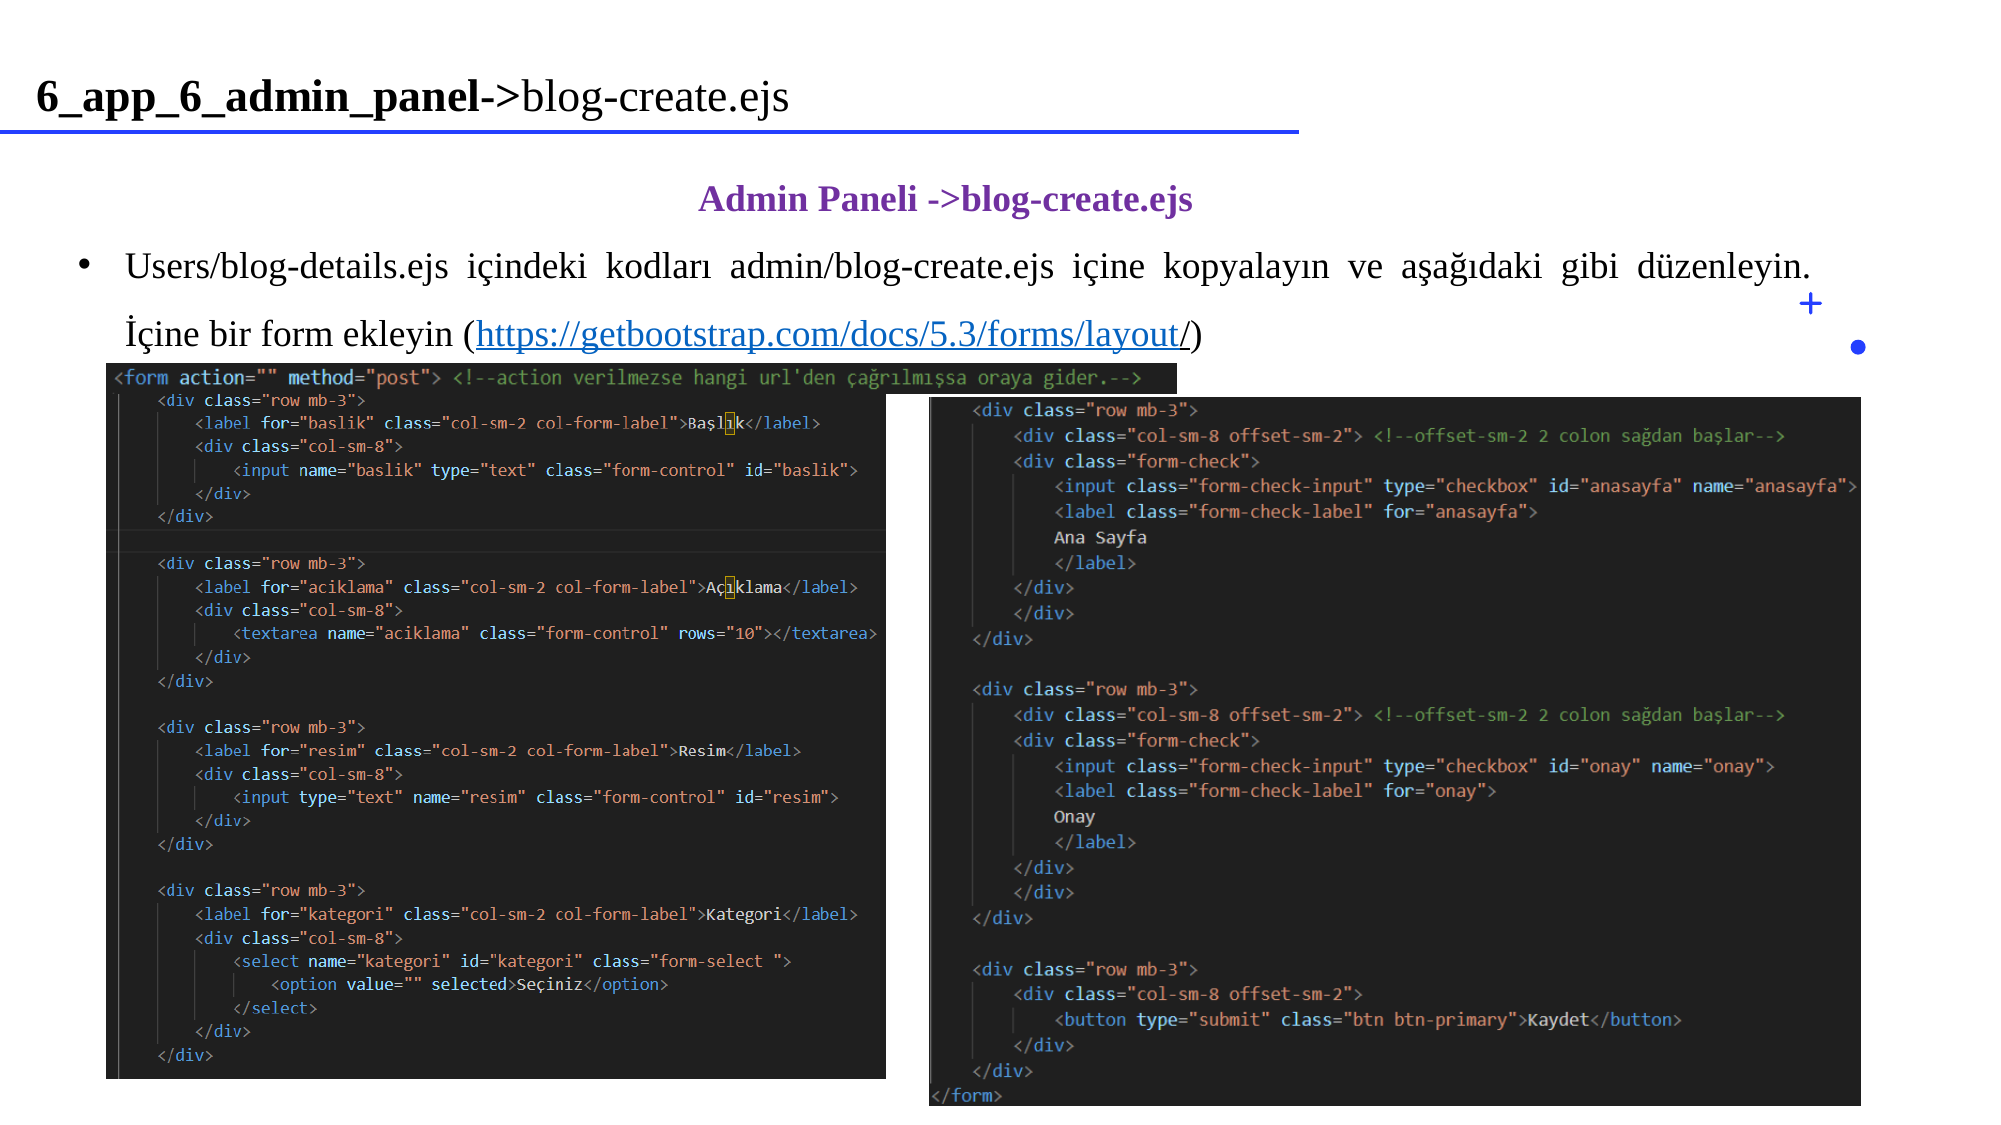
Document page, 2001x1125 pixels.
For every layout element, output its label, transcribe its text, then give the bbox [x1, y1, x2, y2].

picture [929, 397, 1861, 1106]
picture [106, 363, 1177, 1079]
text_box 6_app_6_admin_panel->blog-create.ejs [21, 34, 1927, 129]
list Admin Paneli ->blog-create.ejs Users/blog-details.ejs içindeki kodları admin/blog-create.ejs içine kopyalayın ve aşağıdaki gibi düzenleyin. İçine bir form ekleyin (https://getbootstrap.com/docs/5.3/forms/layout/) [62, 143, 1829, 1006]
